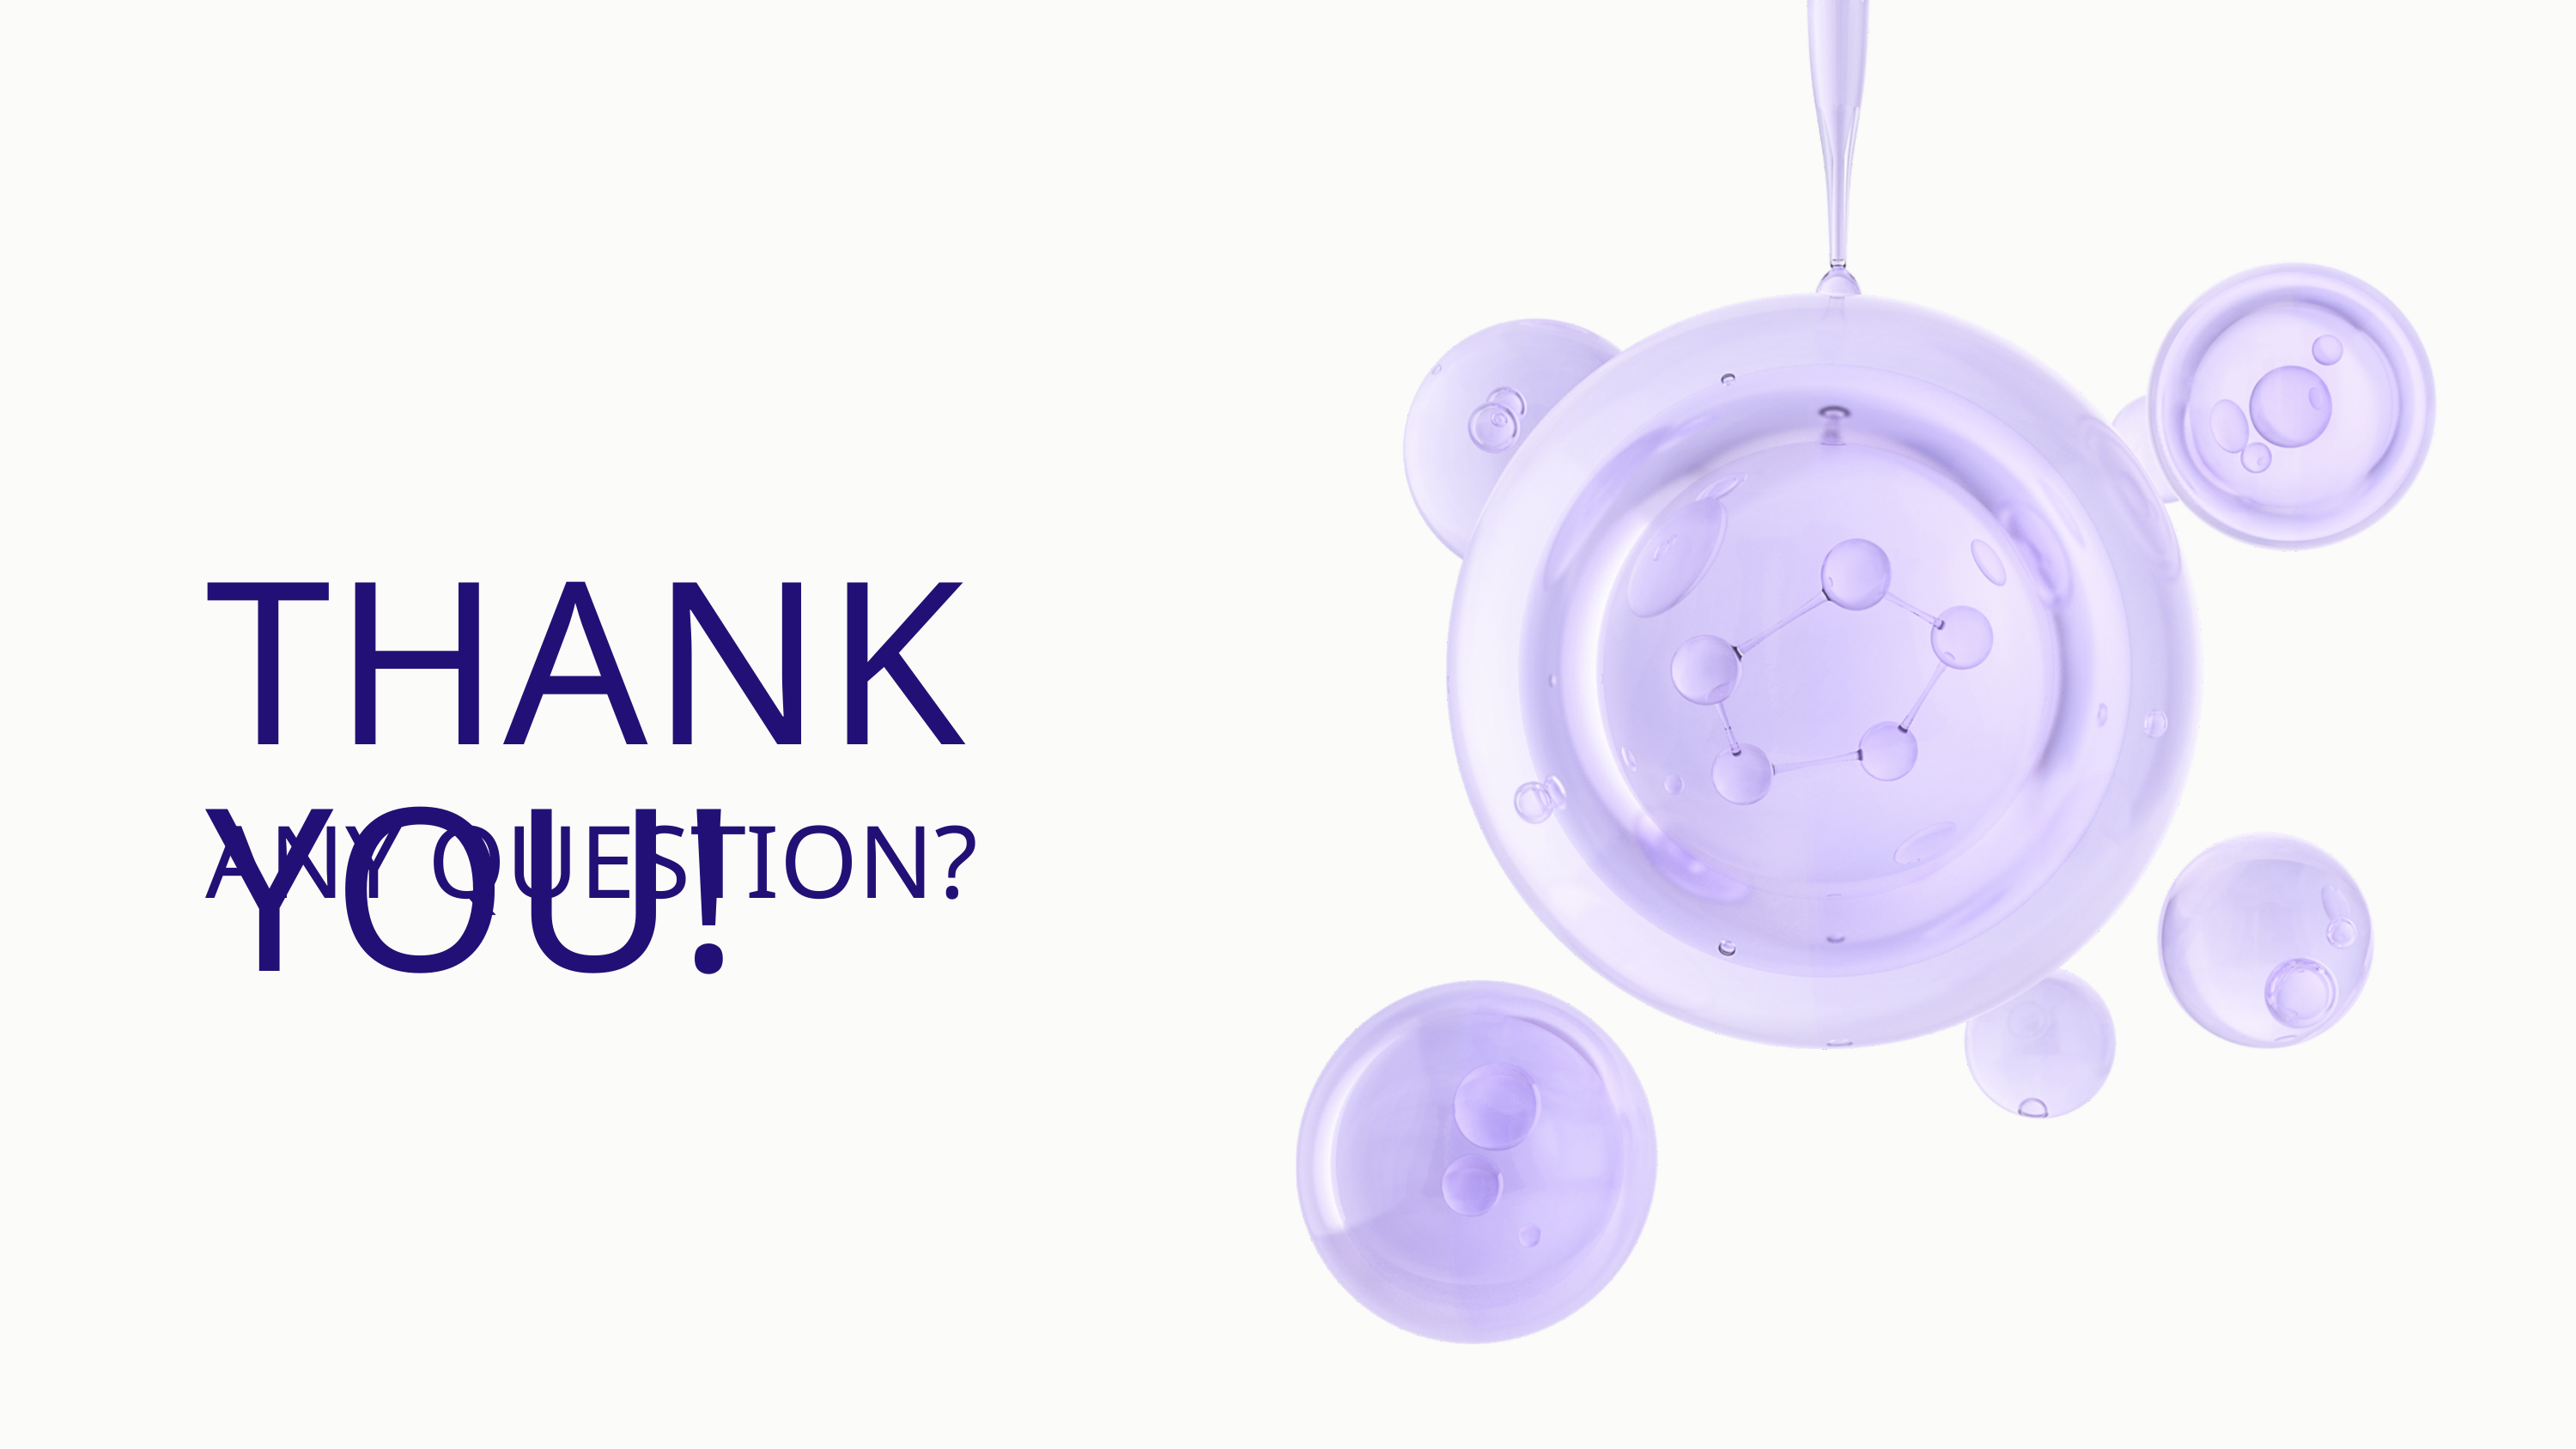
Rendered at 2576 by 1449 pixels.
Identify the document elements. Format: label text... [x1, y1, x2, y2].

text_box [1296, 0, 2438, 1344]
text_box THANK YOU! [205, 562, 1251, 1016]
text_box ANY QUESTION? [205, 800, 994, 919]
